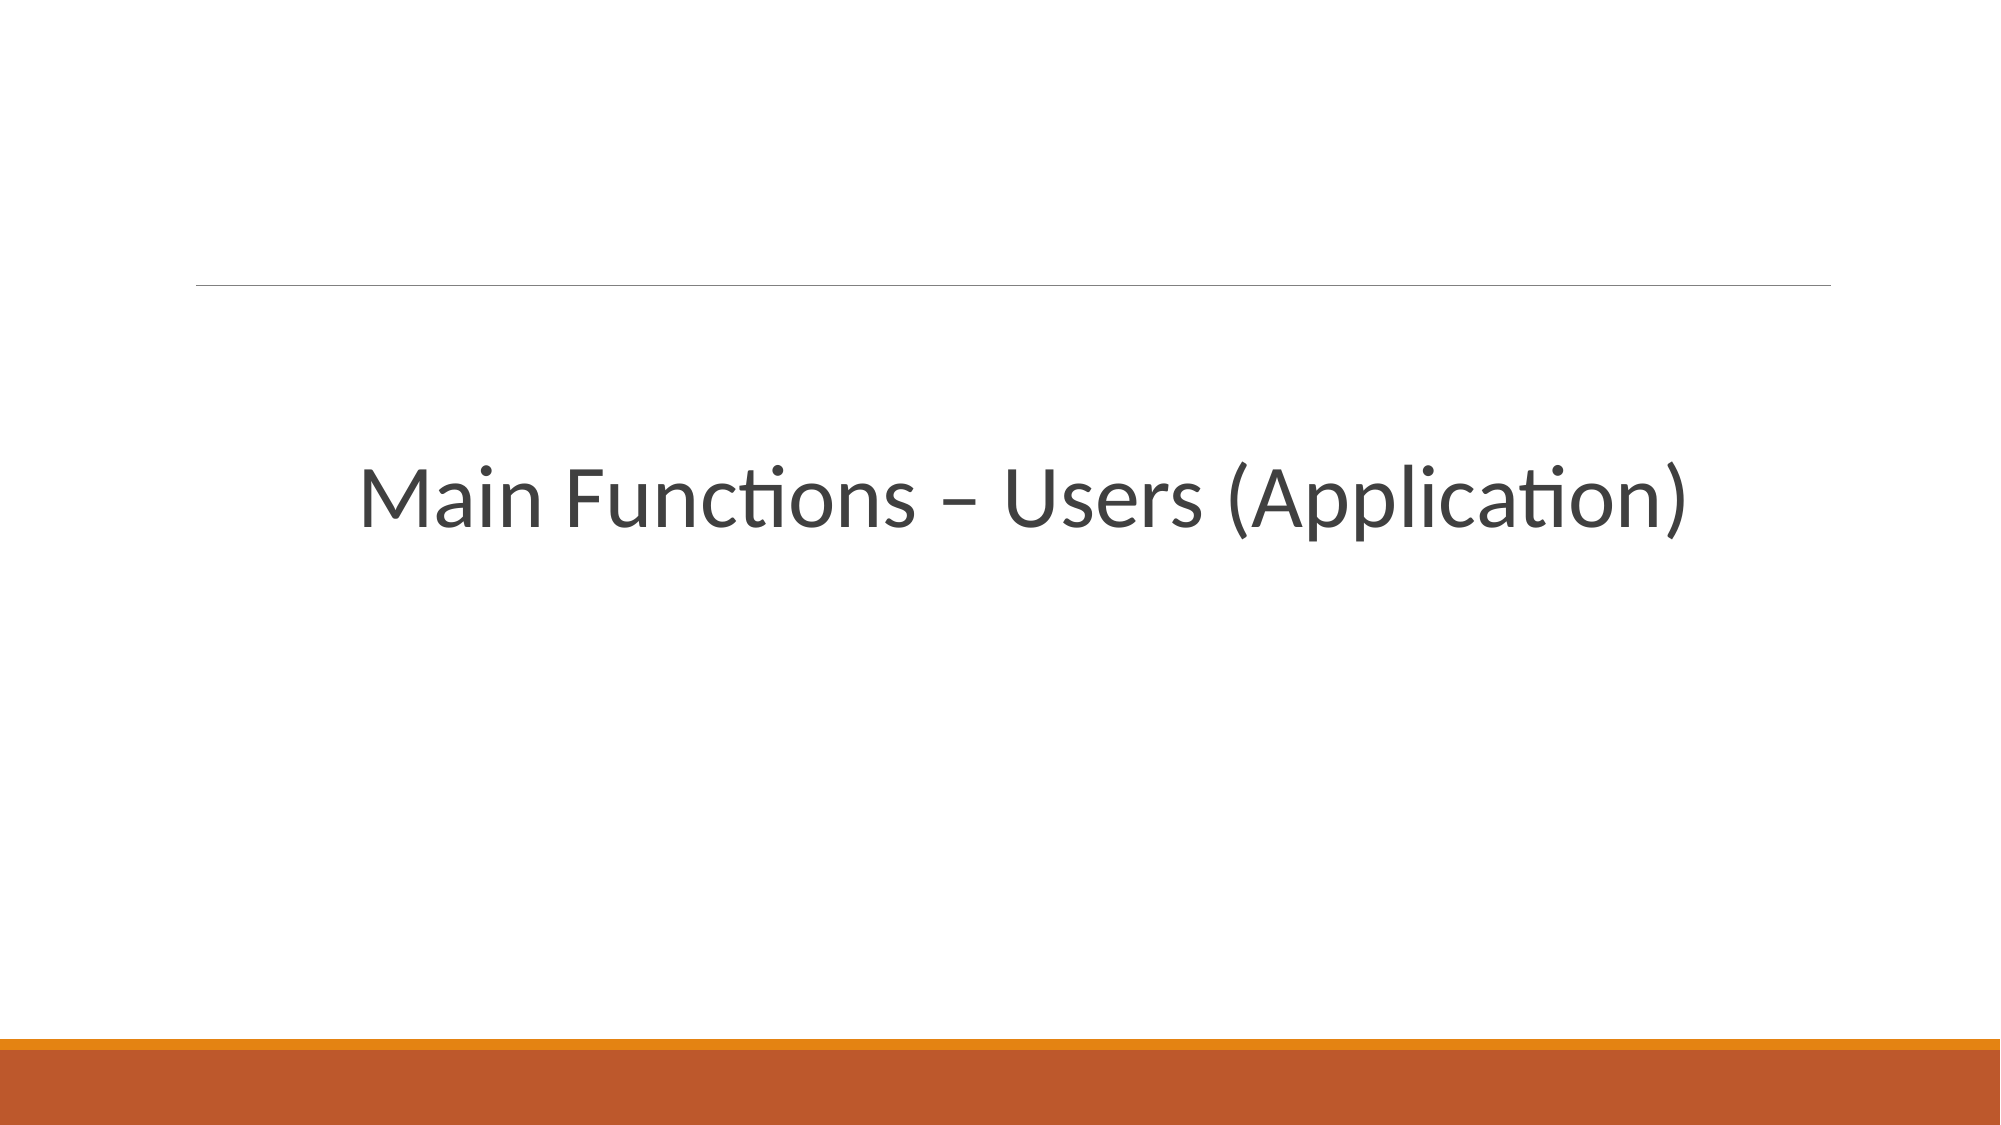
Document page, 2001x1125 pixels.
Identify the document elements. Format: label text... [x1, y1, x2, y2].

list Main Functions – Users (Application) [341, 442, 1799, 612]
